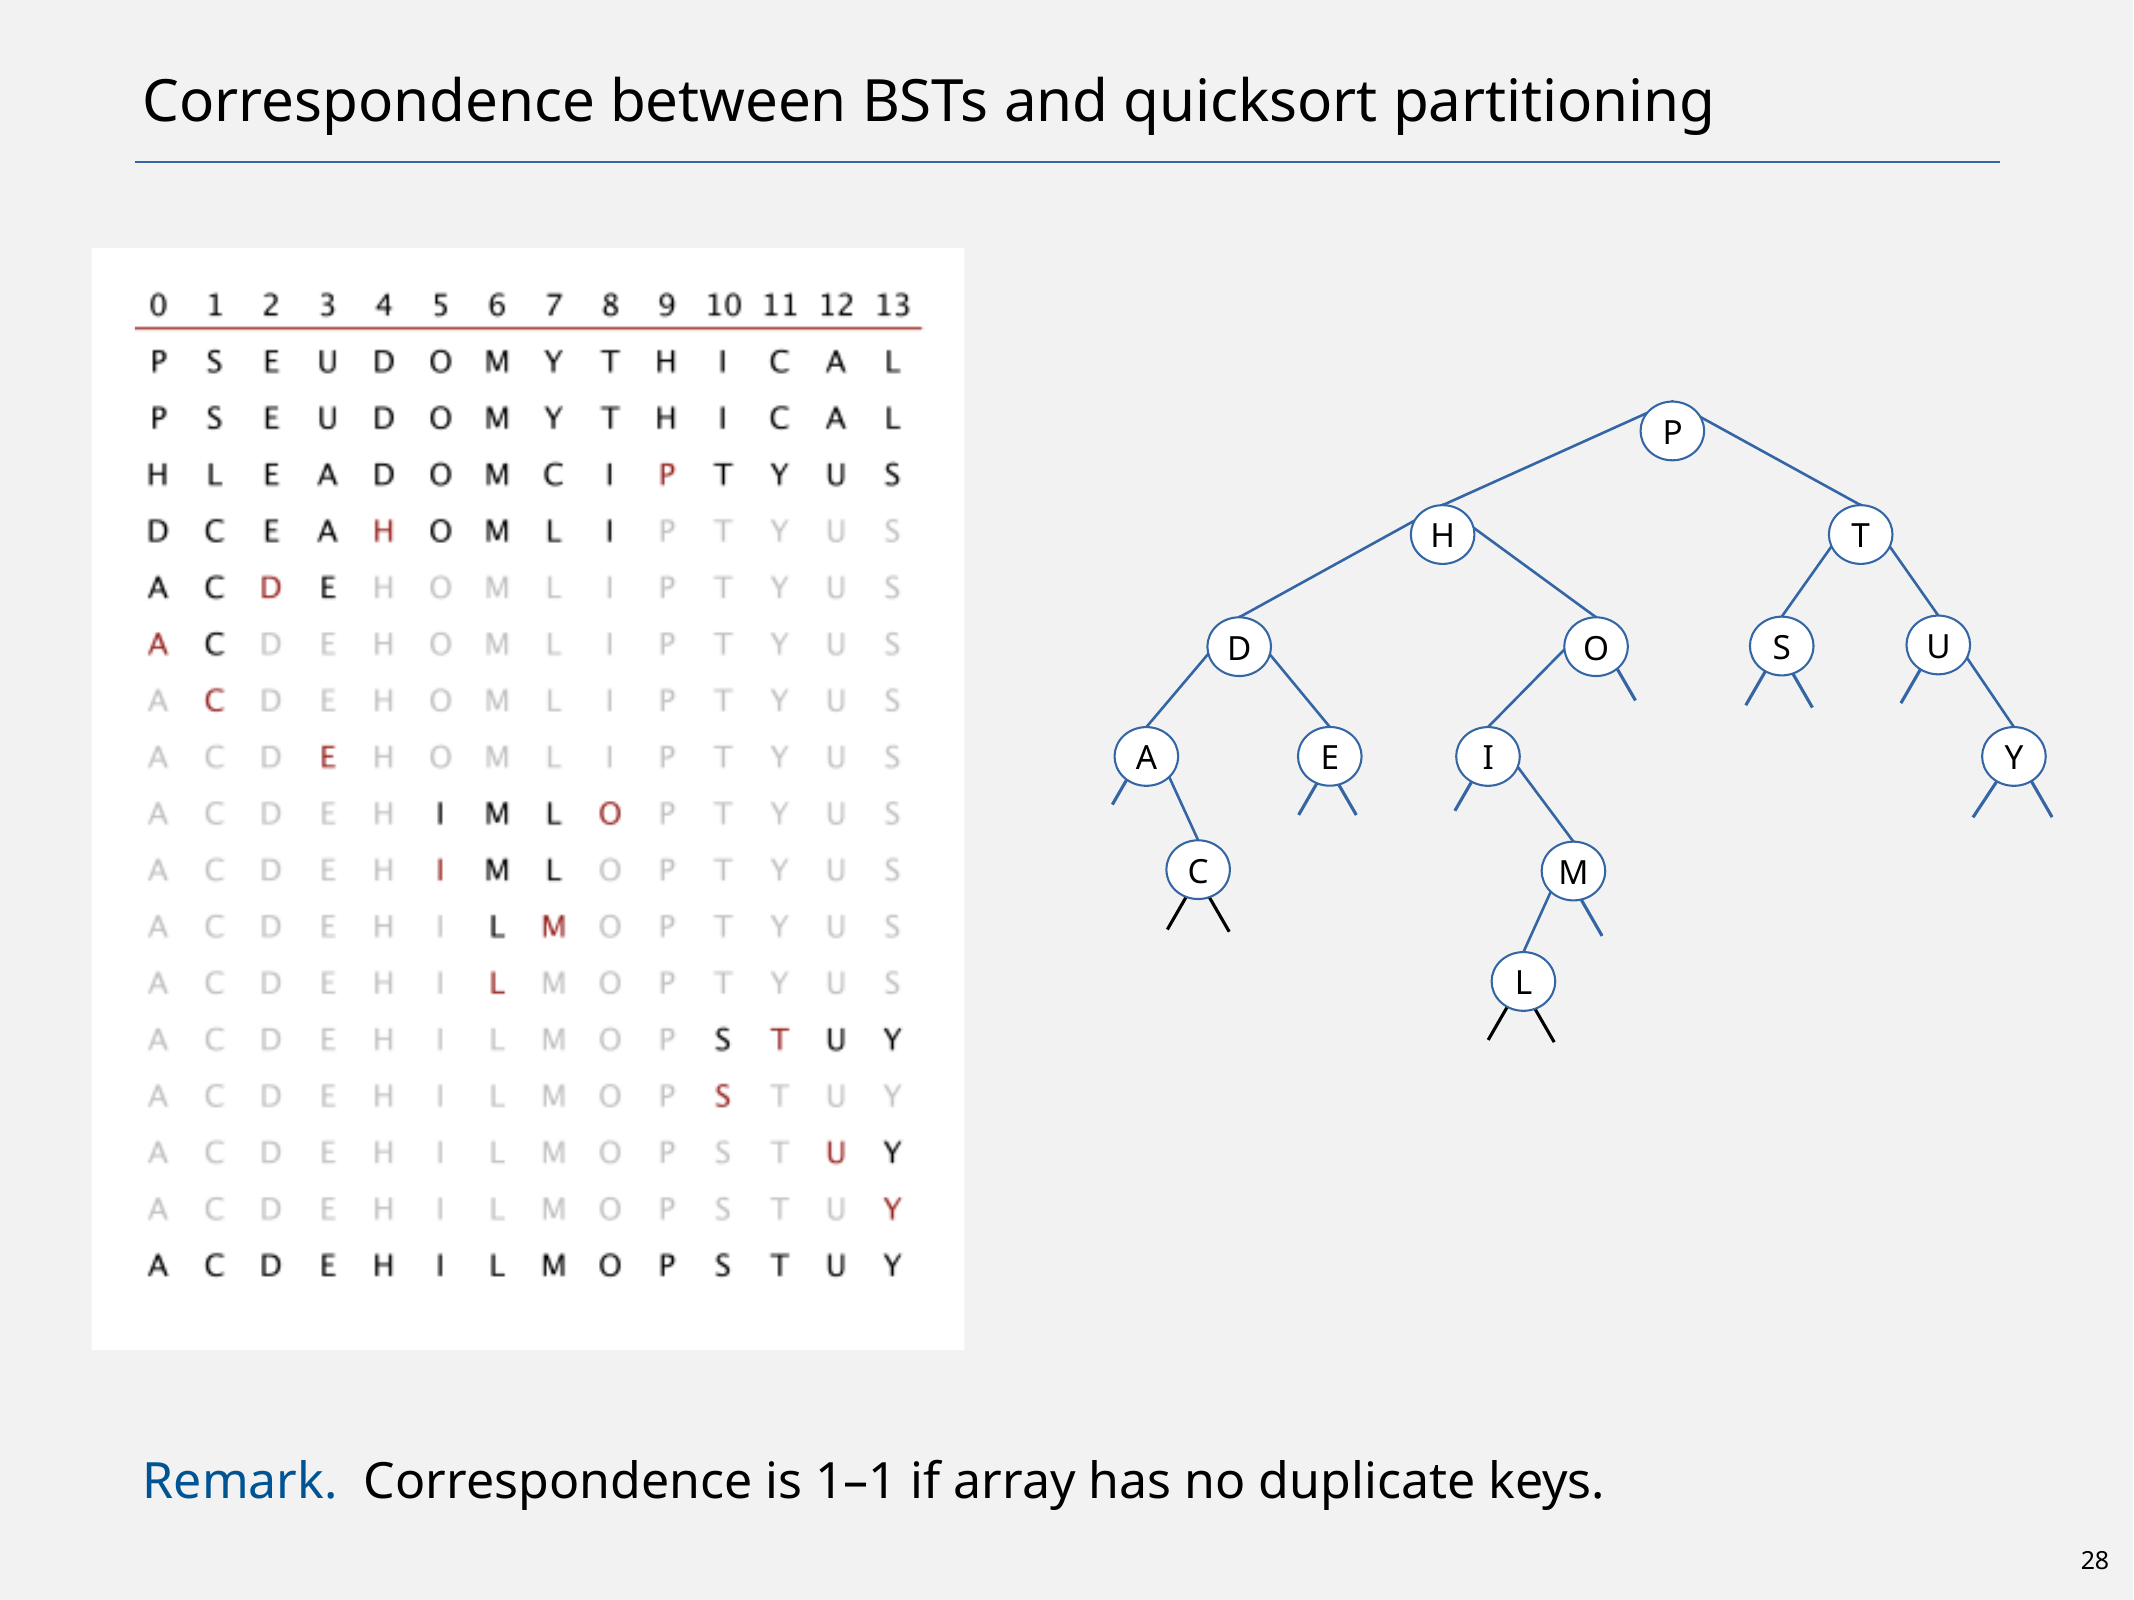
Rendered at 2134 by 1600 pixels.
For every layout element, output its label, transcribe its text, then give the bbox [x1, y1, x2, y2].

text_box [91, 247, 965, 1350]
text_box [1146, 756, 1199, 870]
text_box Y [1983, 728, 2046, 786]
text_box U [1907, 650, 1933, 674]
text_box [1442, 430, 1669, 535]
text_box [1860, 534, 1939, 646]
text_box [1487, 975, 1555, 1043]
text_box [1487, 756, 1574, 872]
text_box S [1749, 617, 1813, 676]
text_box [1238, 534, 1439, 647]
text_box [1523, 870, 1574, 982]
text_box O [1604, 618, 1628, 675]
text_box D [1208, 617, 1234, 639]
text_box E [1298, 728, 1362, 786]
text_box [1167, 865, 1230, 932]
text_box M [1582, 842, 1606, 900]
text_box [1238, 646, 1331, 757]
text_box C [1207, 841, 1228, 858]
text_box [1672, 430, 1861, 535]
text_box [1442, 534, 1597, 647]
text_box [1781, 534, 1859, 647]
title Correspondence between BSTs and quicksort partitioning [132, 0, 2001, 134]
text_box A [1114, 727, 1141, 786]
text_box P [1641, 401, 1703, 423]
text_box H [1412, 505, 1437, 527]
text_box I [1456, 727, 1483, 786]
text_box T [1869, 506, 1892, 527]
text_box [1146, 646, 1236, 757]
slide_number 28 [2069, 1537, 2121, 1587]
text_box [1487, 646, 1597, 757]
text_box U [1946, 616, 1969, 637]
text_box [1938, 644, 2015, 757]
picture [134, 274, 959, 1305]
list Remark. Correspondence is 1–1 if array has no duplicate keys. [132, 207, 2001, 1543]
text_box L [1495, 952, 1518, 968]
